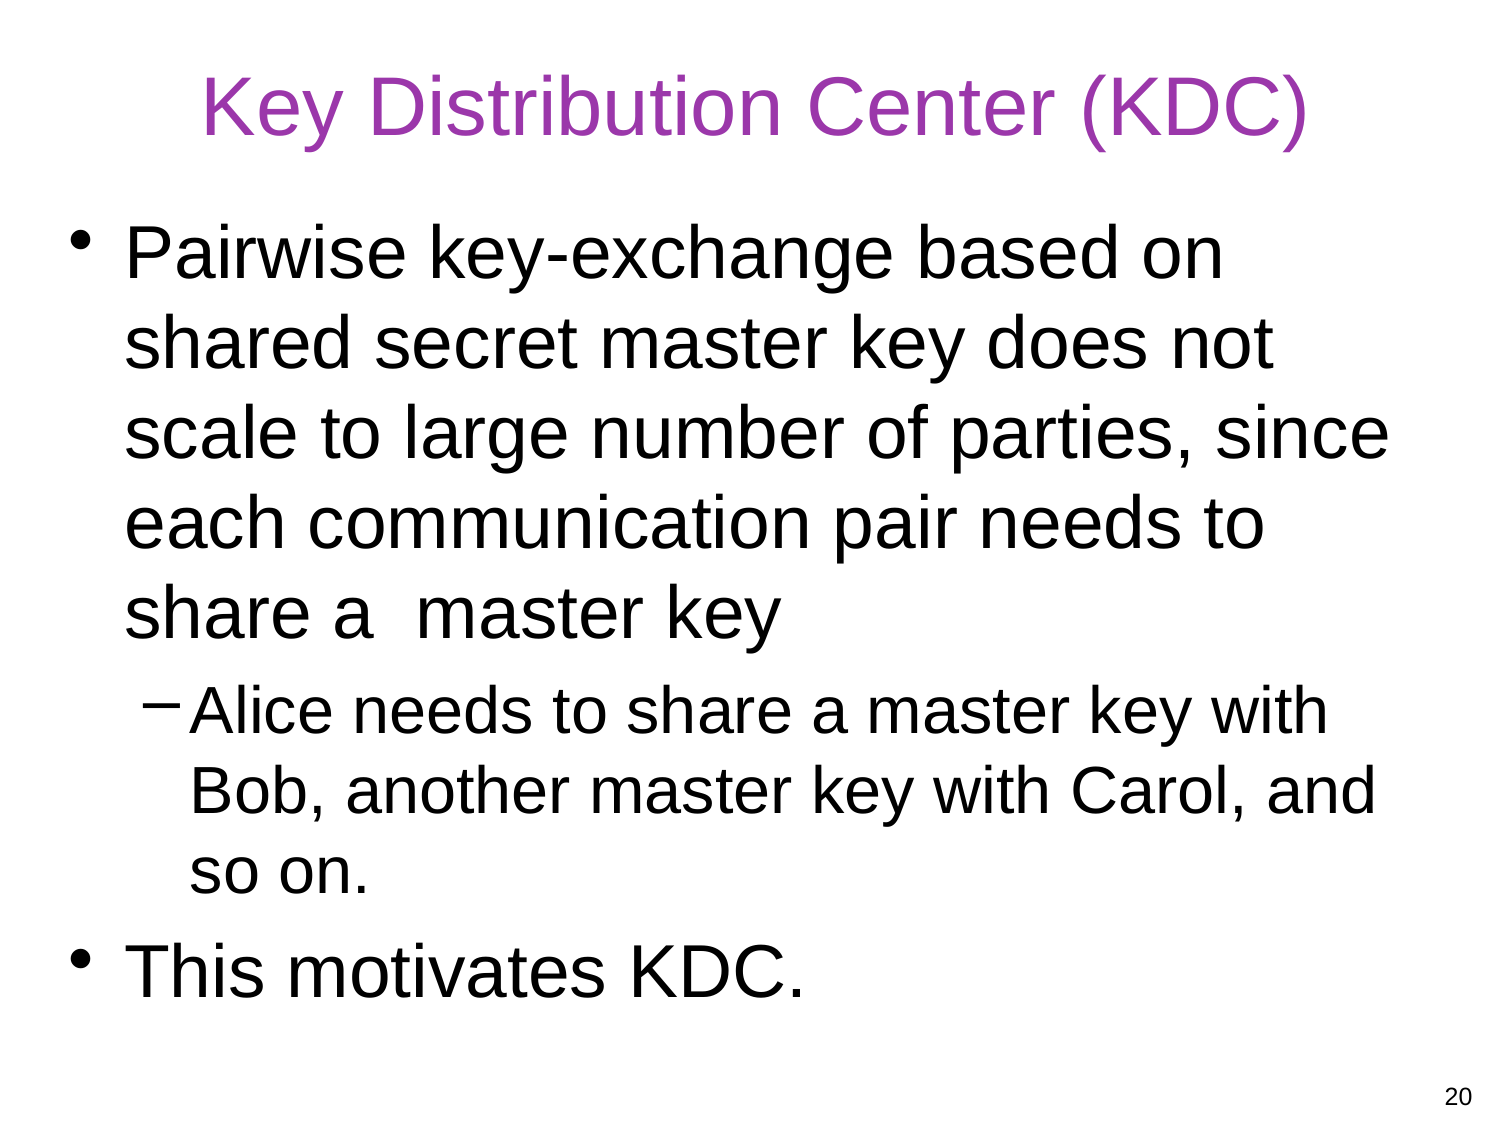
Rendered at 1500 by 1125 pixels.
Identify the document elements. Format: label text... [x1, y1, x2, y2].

slide_number 20 [1137, 1073, 1488, 1114]
list Pairwise key-exchange based on shared secret master key does not scale to large number of parties, since each communication pair needs to share a master key Alice needs to share a master key with Bob, another master key with Carol, and so on. This motivates KDC. [52, 196, 1459, 1059]
title Key Distribution Center (KDC) [52, 30, 1459, 174]
